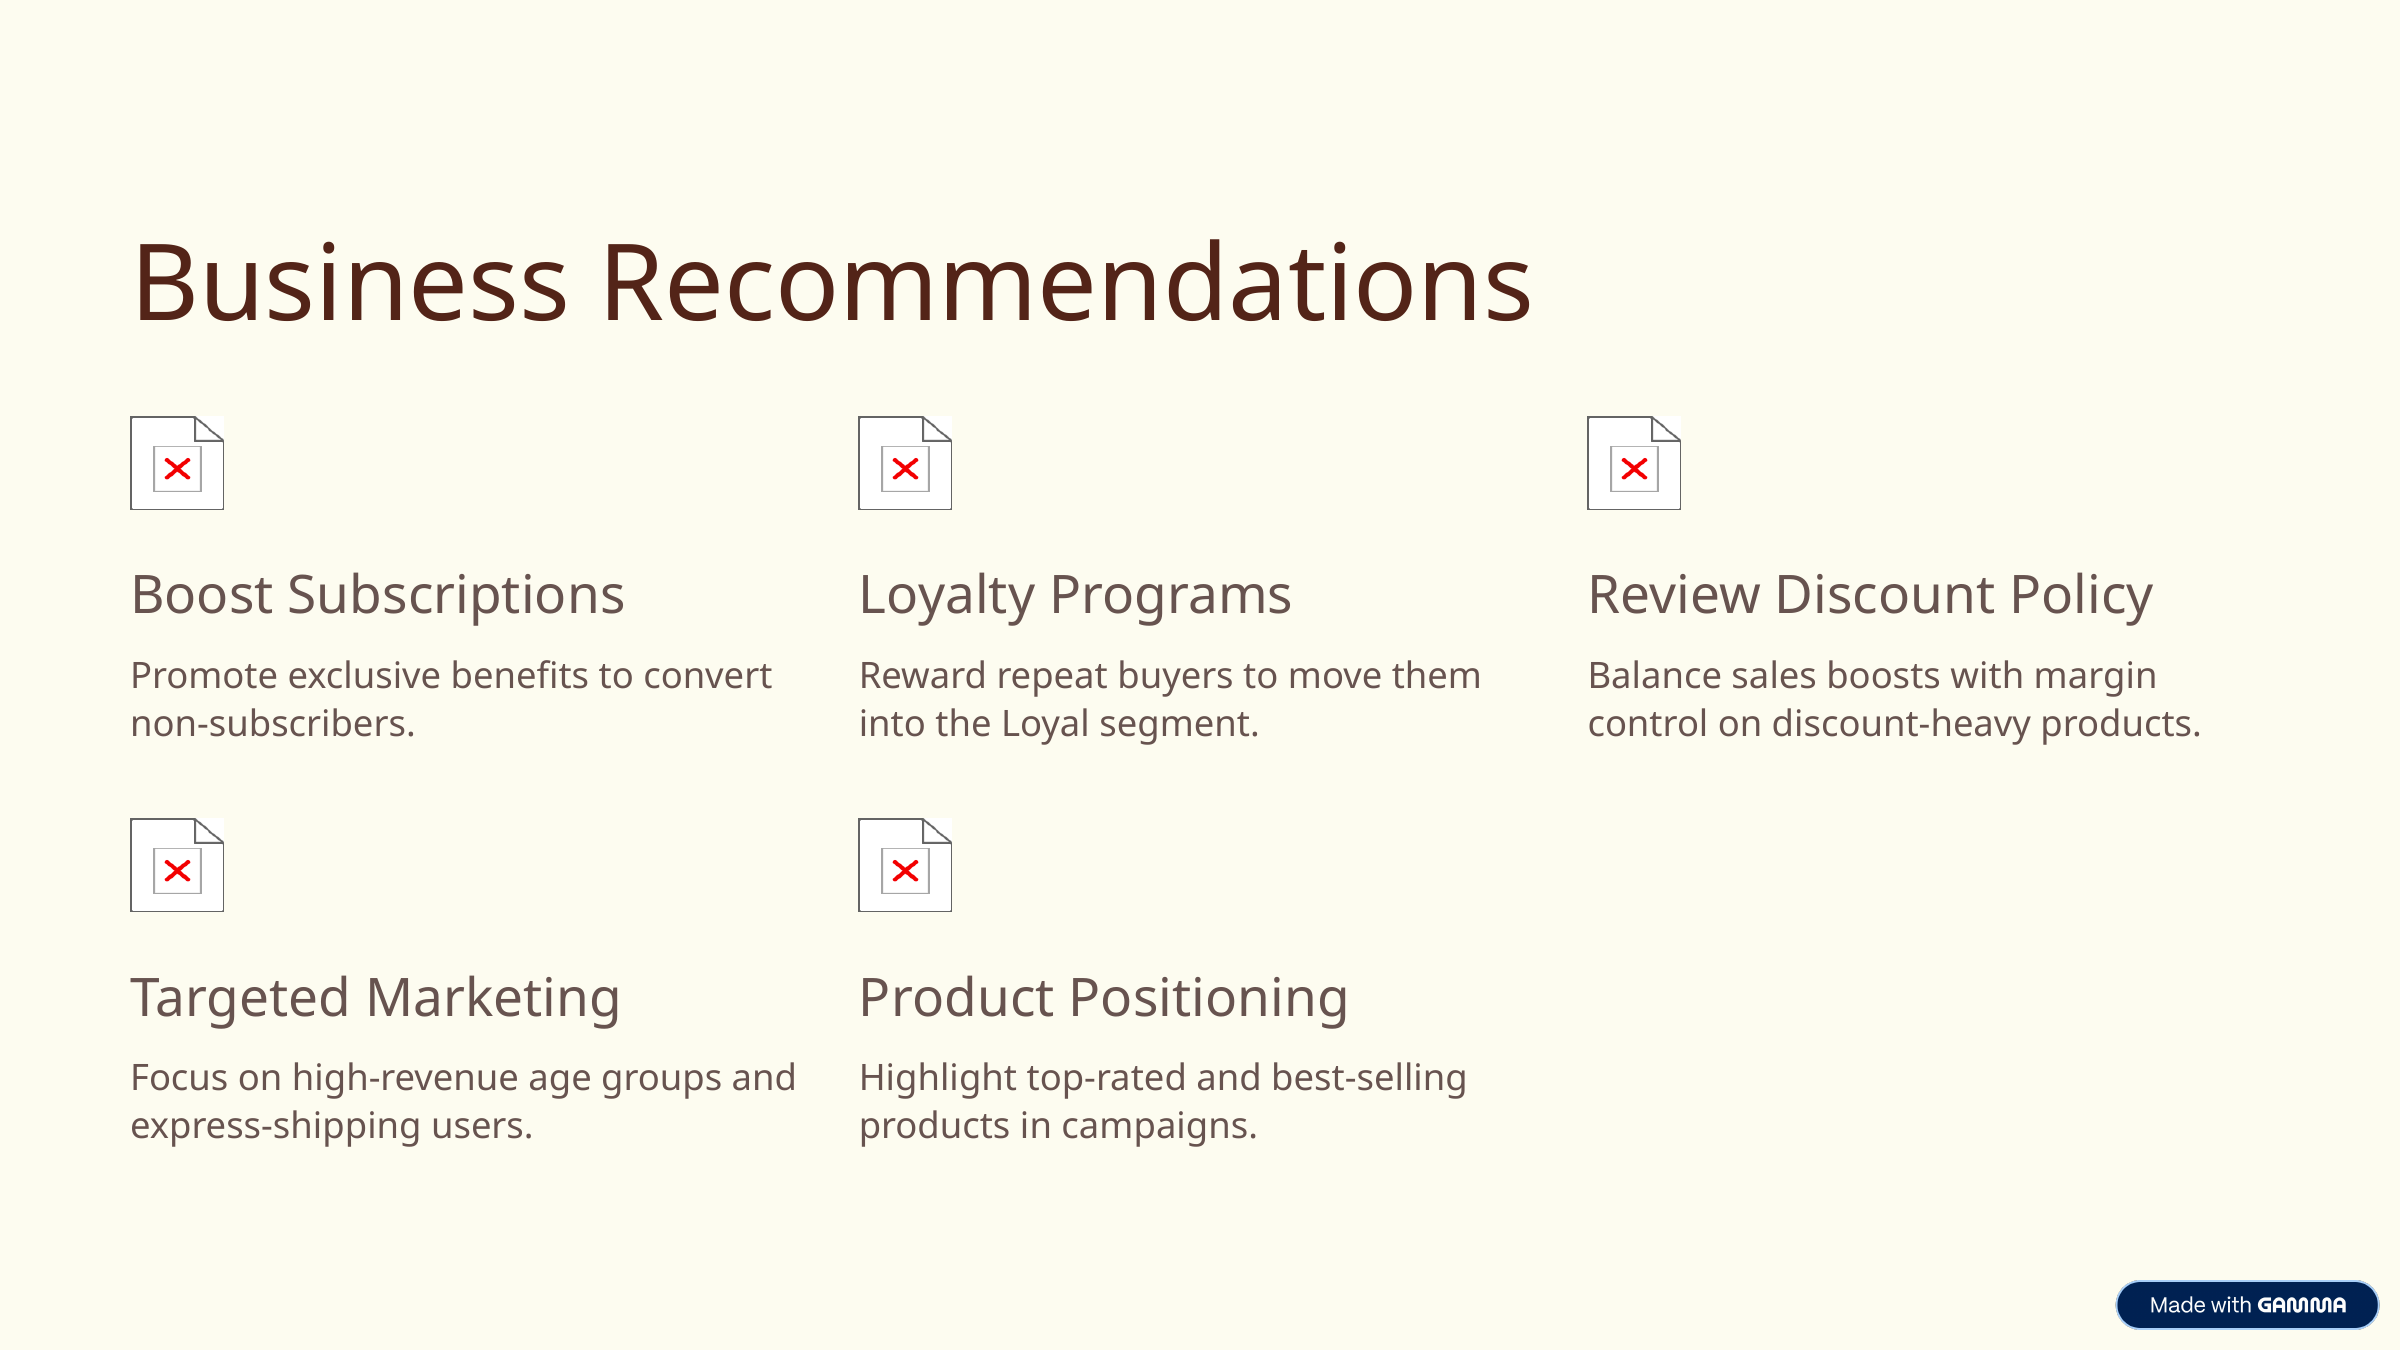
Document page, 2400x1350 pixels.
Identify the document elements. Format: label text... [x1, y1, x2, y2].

text_box Review Discount Policy [1587, 555, 2137, 626]
text_box Highlight top-rated and best-selling products in campaigns. [858, 1050, 1541, 1147]
text_box Loyalty Programs [858, 555, 1394, 626]
text_box Focus on high-revenue age groups and express-shipping users. [130, 1050, 813, 1147]
picture [1587, 416, 1681, 510]
text_box Boost Subscriptions [130, 555, 666, 626]
picture [130, 818, 224, 912]
text_box Product Positioning [858, 958, 1394, 1028]
text_box Reward repeat buyers to move them into the Loyal segment. [858, 647, 1541, 745]
text_box Balance sales boosts with margin control on discount-heavy products. [1587, 647, 2270, 745]
picture [130, 416, 224, 510]
text_box Promote exclusive benefits to convert non-subscribers. [130, 647, 813, 745]
picture [858, 818, 952, 912]
picture [2106, 1271, 2389, 1339]
text_box Business Recommendations [130, 202, 1439, 342]
picture [858, 416, 952, 510]
text_box Targeted Marketing [130, 958, 666, 1028]
